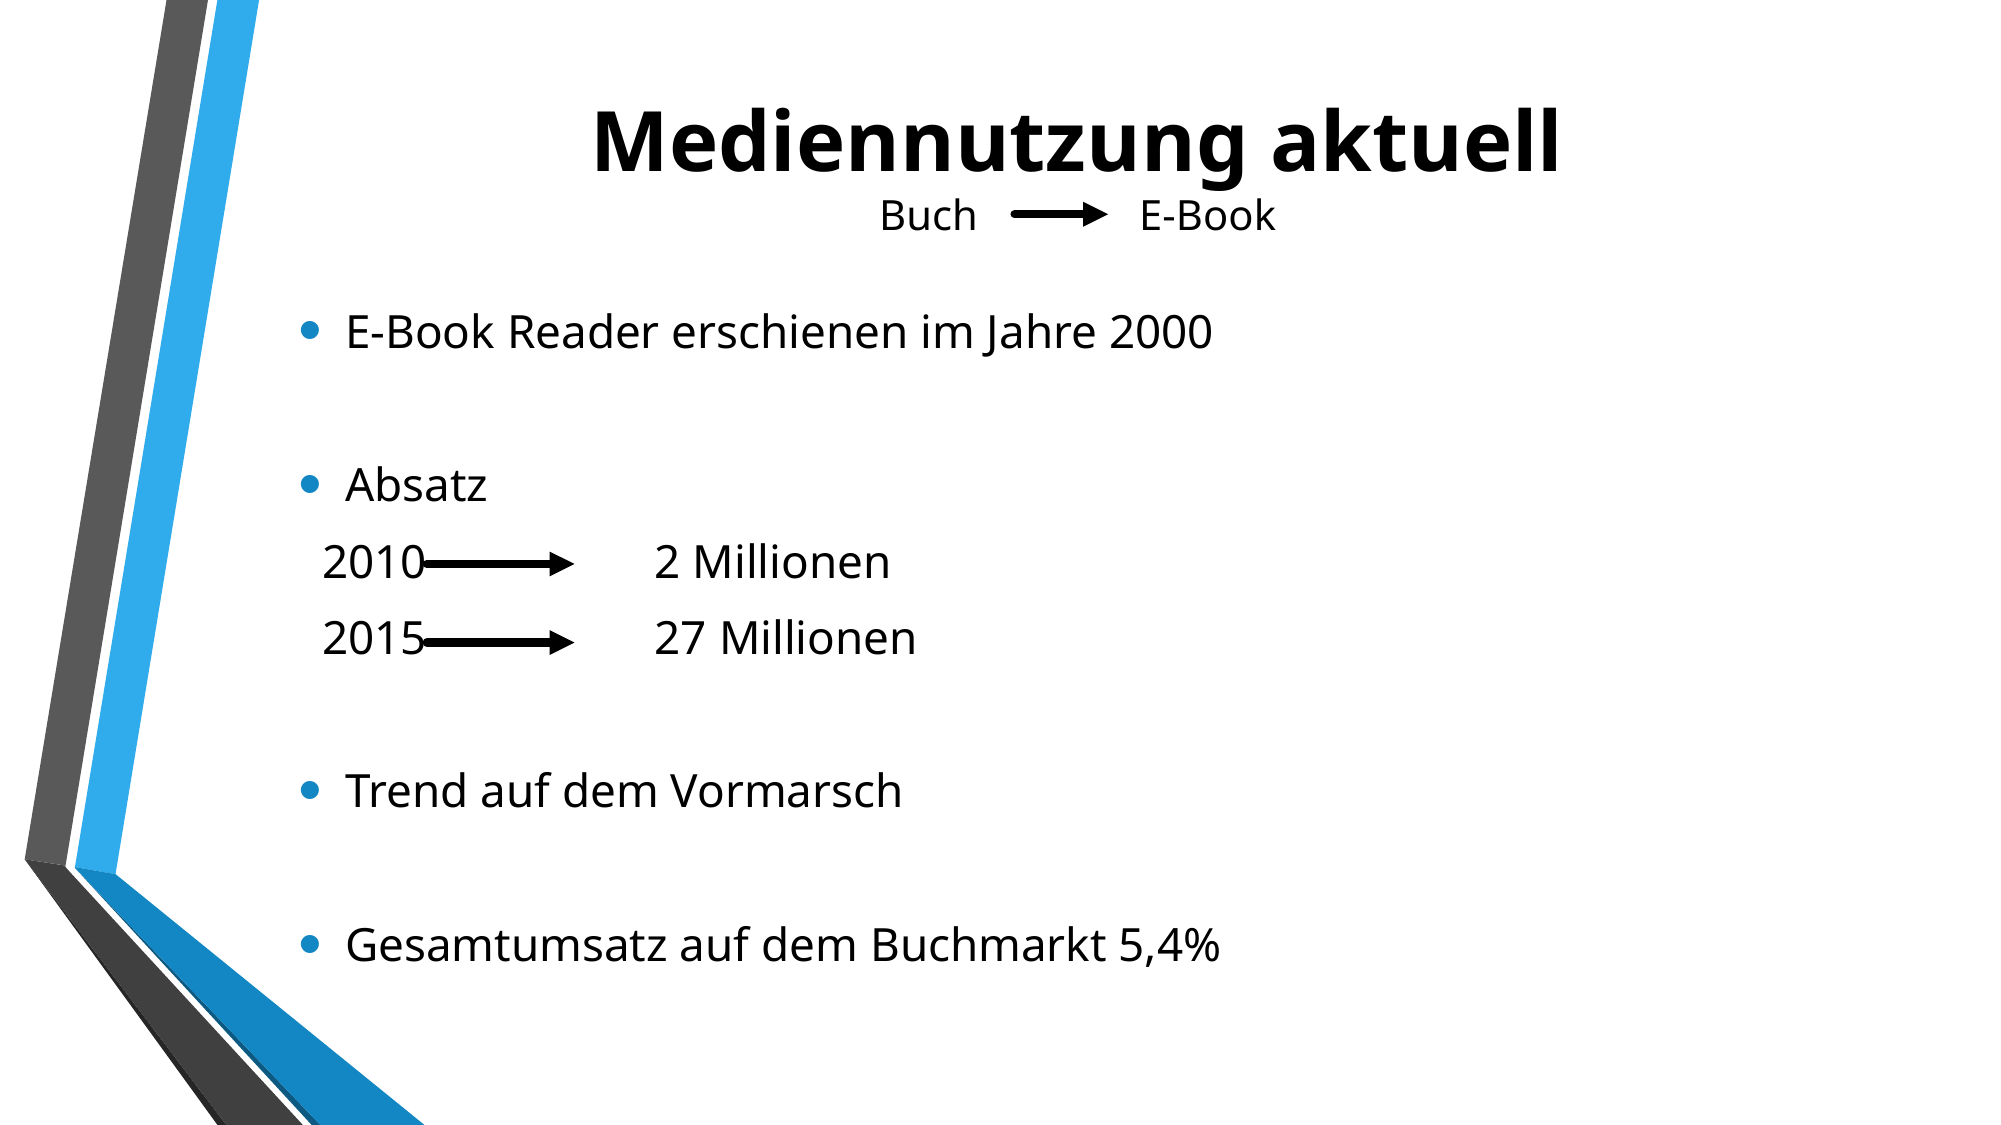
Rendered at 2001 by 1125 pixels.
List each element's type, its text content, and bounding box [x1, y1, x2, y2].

title Mediennutzung aktuell Buch E-Book [255, 19, 1900, 307]
list E-Book Reader erschienen im Jahre 2000 Absatz 2010 2 Millionen 2015 27 Millionen Trend auf dem Vormarsch Gesamtumsatz auf dem Buchmarkt 5,4% [283, 380, 1927, 893]
